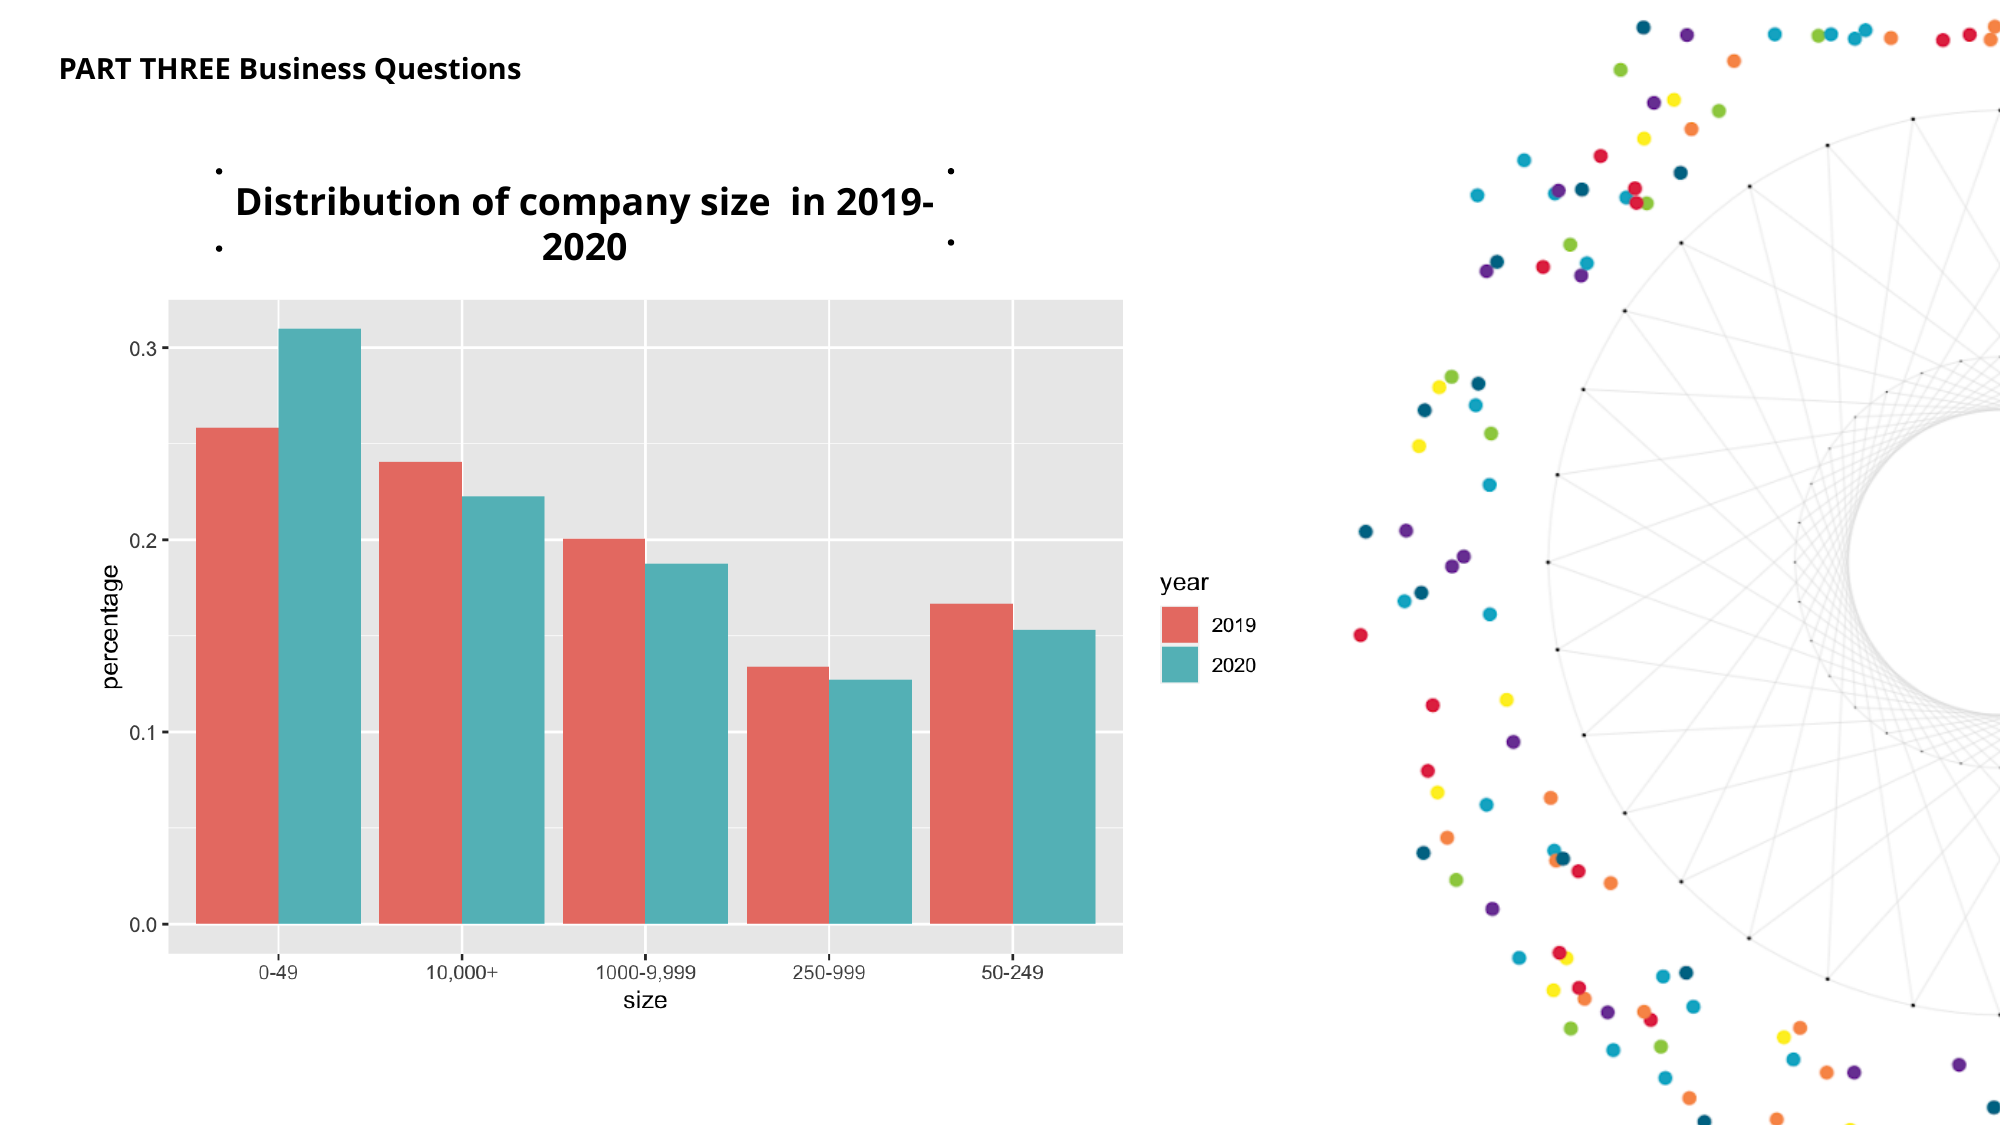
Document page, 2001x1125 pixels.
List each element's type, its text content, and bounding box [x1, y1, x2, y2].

list PART THREE Business Questions [43, 36, 586, 100]
text_box Distribution of company size in 2019-2020 [215, 170, 954, 235]
text_box [947, 239, 955, 246]
text_box [217, 235, 590, 250]
text_box [215, 245, 223, 252]
picture [87, 0, 2000, 1125]
